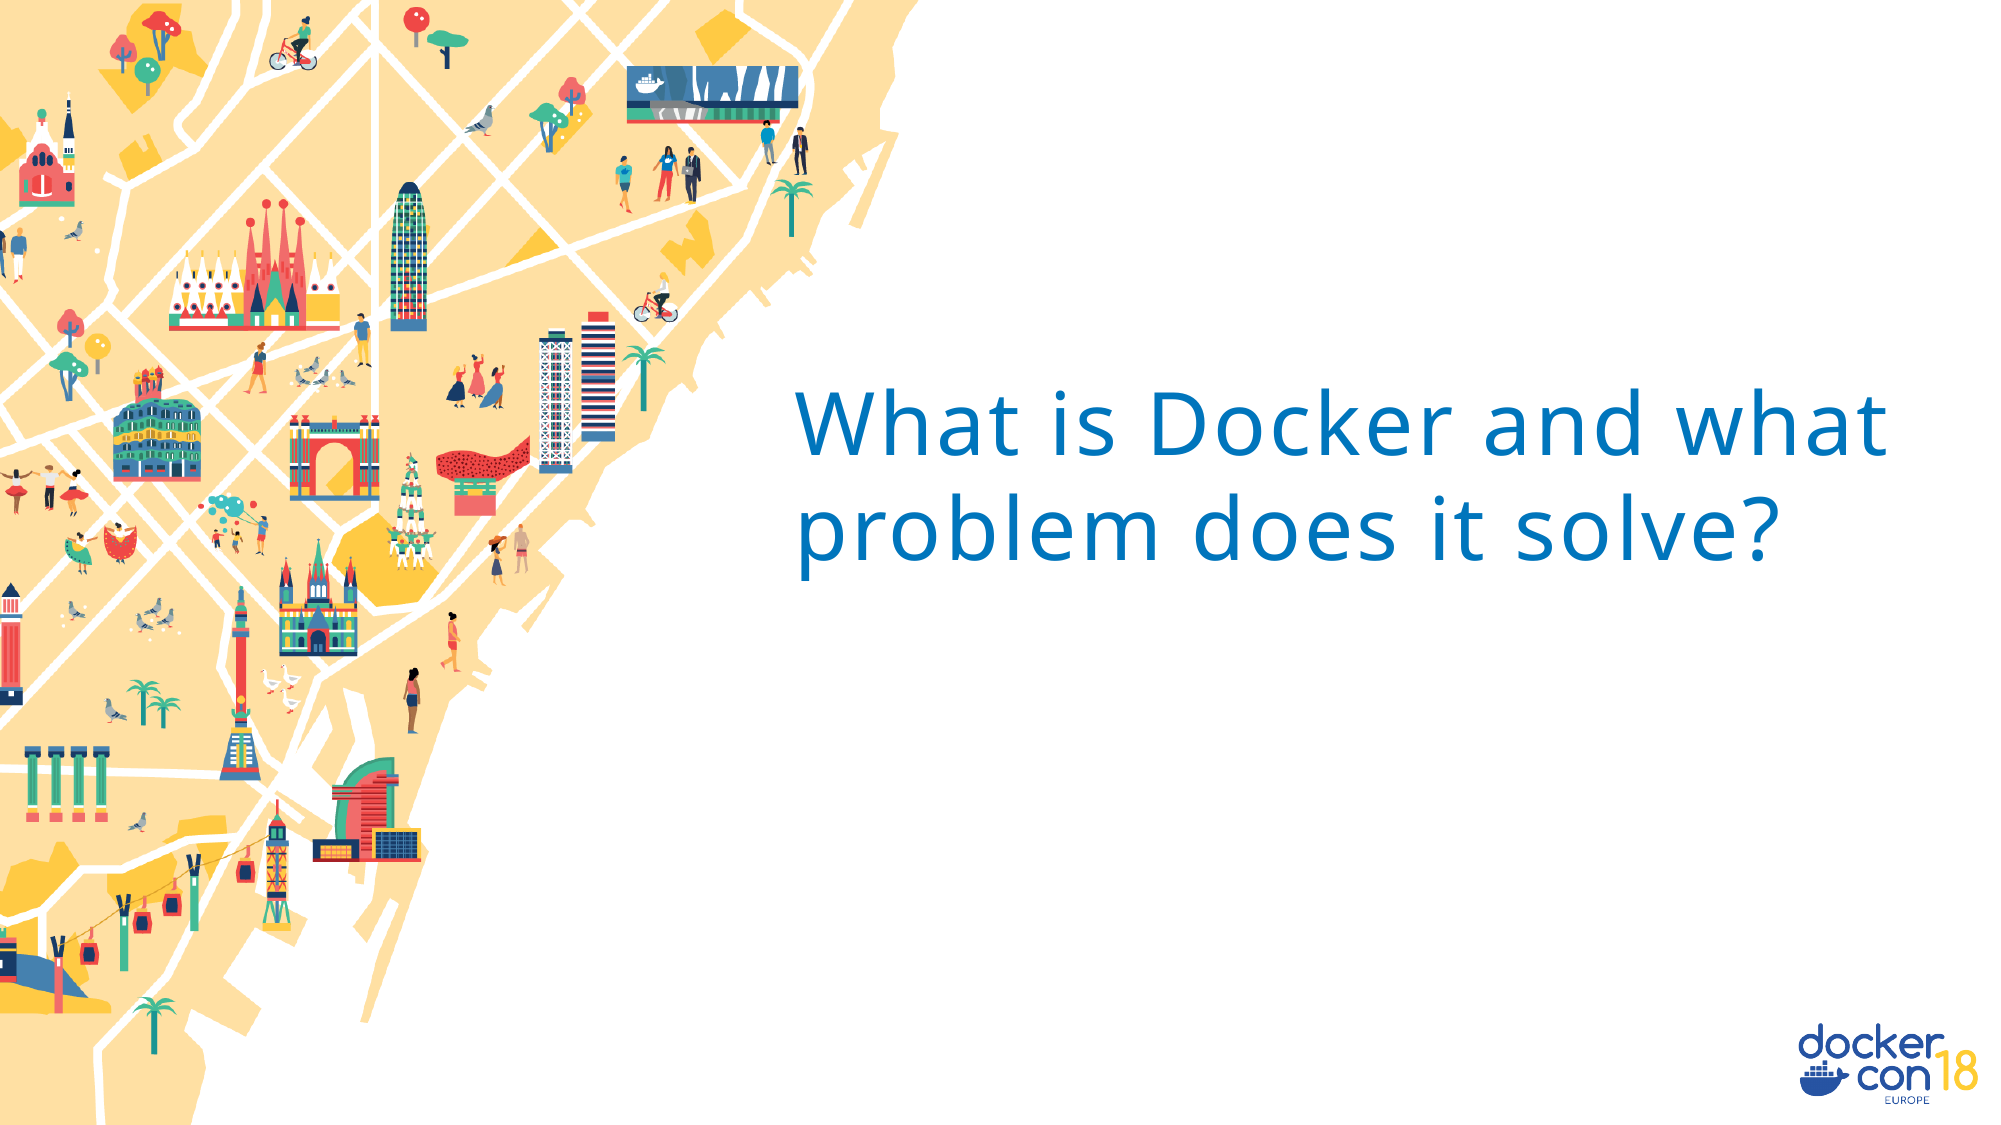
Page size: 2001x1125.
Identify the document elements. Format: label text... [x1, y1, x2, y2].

list What is Docker and what problem does it solve? [782, 332, 1933, 614]
picture [0, 0, 936, 1125]
picture [1696, 965, 2000, 1125]
